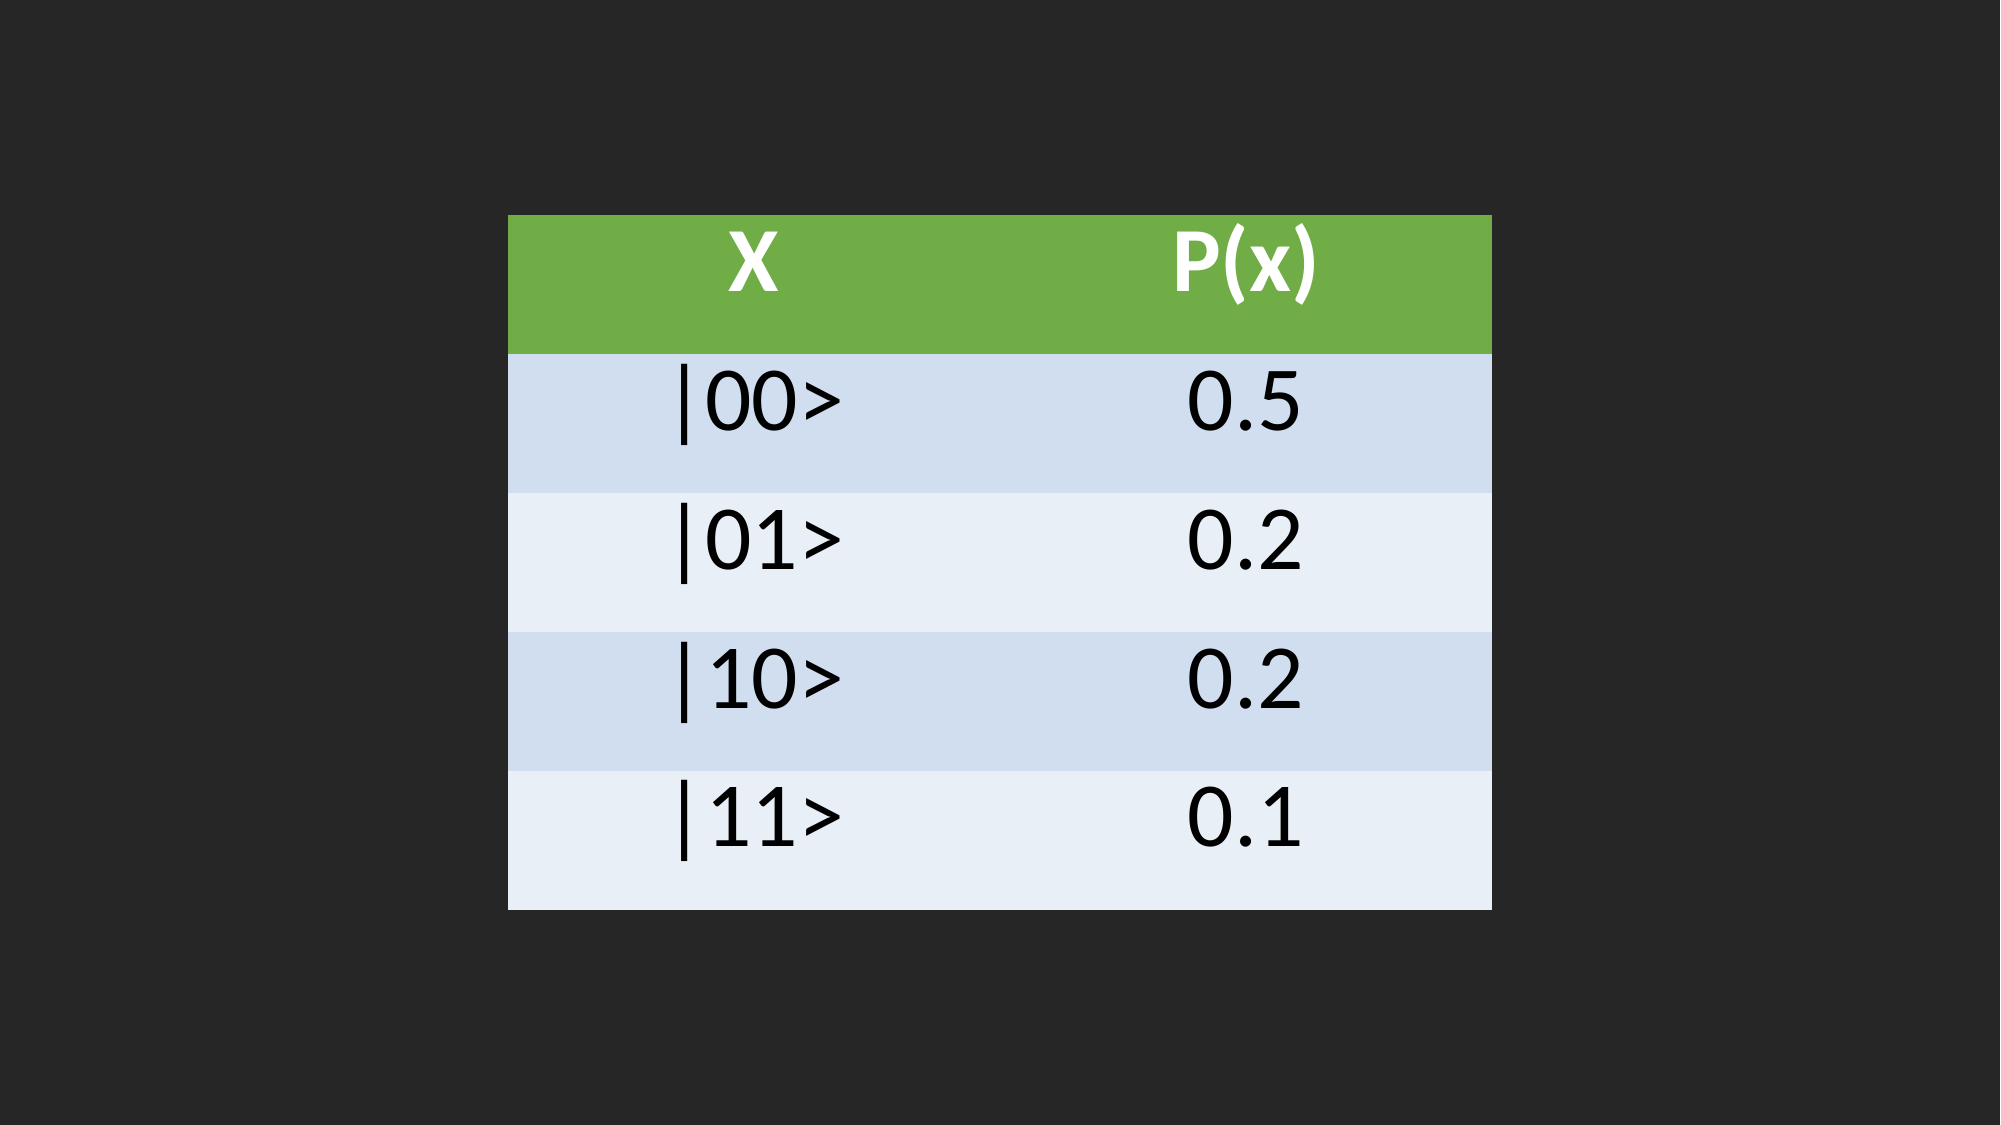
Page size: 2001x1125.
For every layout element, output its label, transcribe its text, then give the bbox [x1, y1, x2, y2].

table_header X [508, 215, 1000, 354]
table_cell |11> [508, 771, 1000, 910]
table_cell |10> [508, 632, 1000, 771]
table_cell 0.2 [1000, 493, 1492, 632]
table_header P(x) [1000, 215, 1492, 354]
table_cell 0.5 [1000, 354, 1492, 493]
table_cell |01> [508, 493, 1000, 632]
table_cell |00> [508, 354, 1000, 493]
table_cell 0.2 [1000, 632, 1492, 771]
table_cell 0.1 [1000, 771, 1492, 910]
